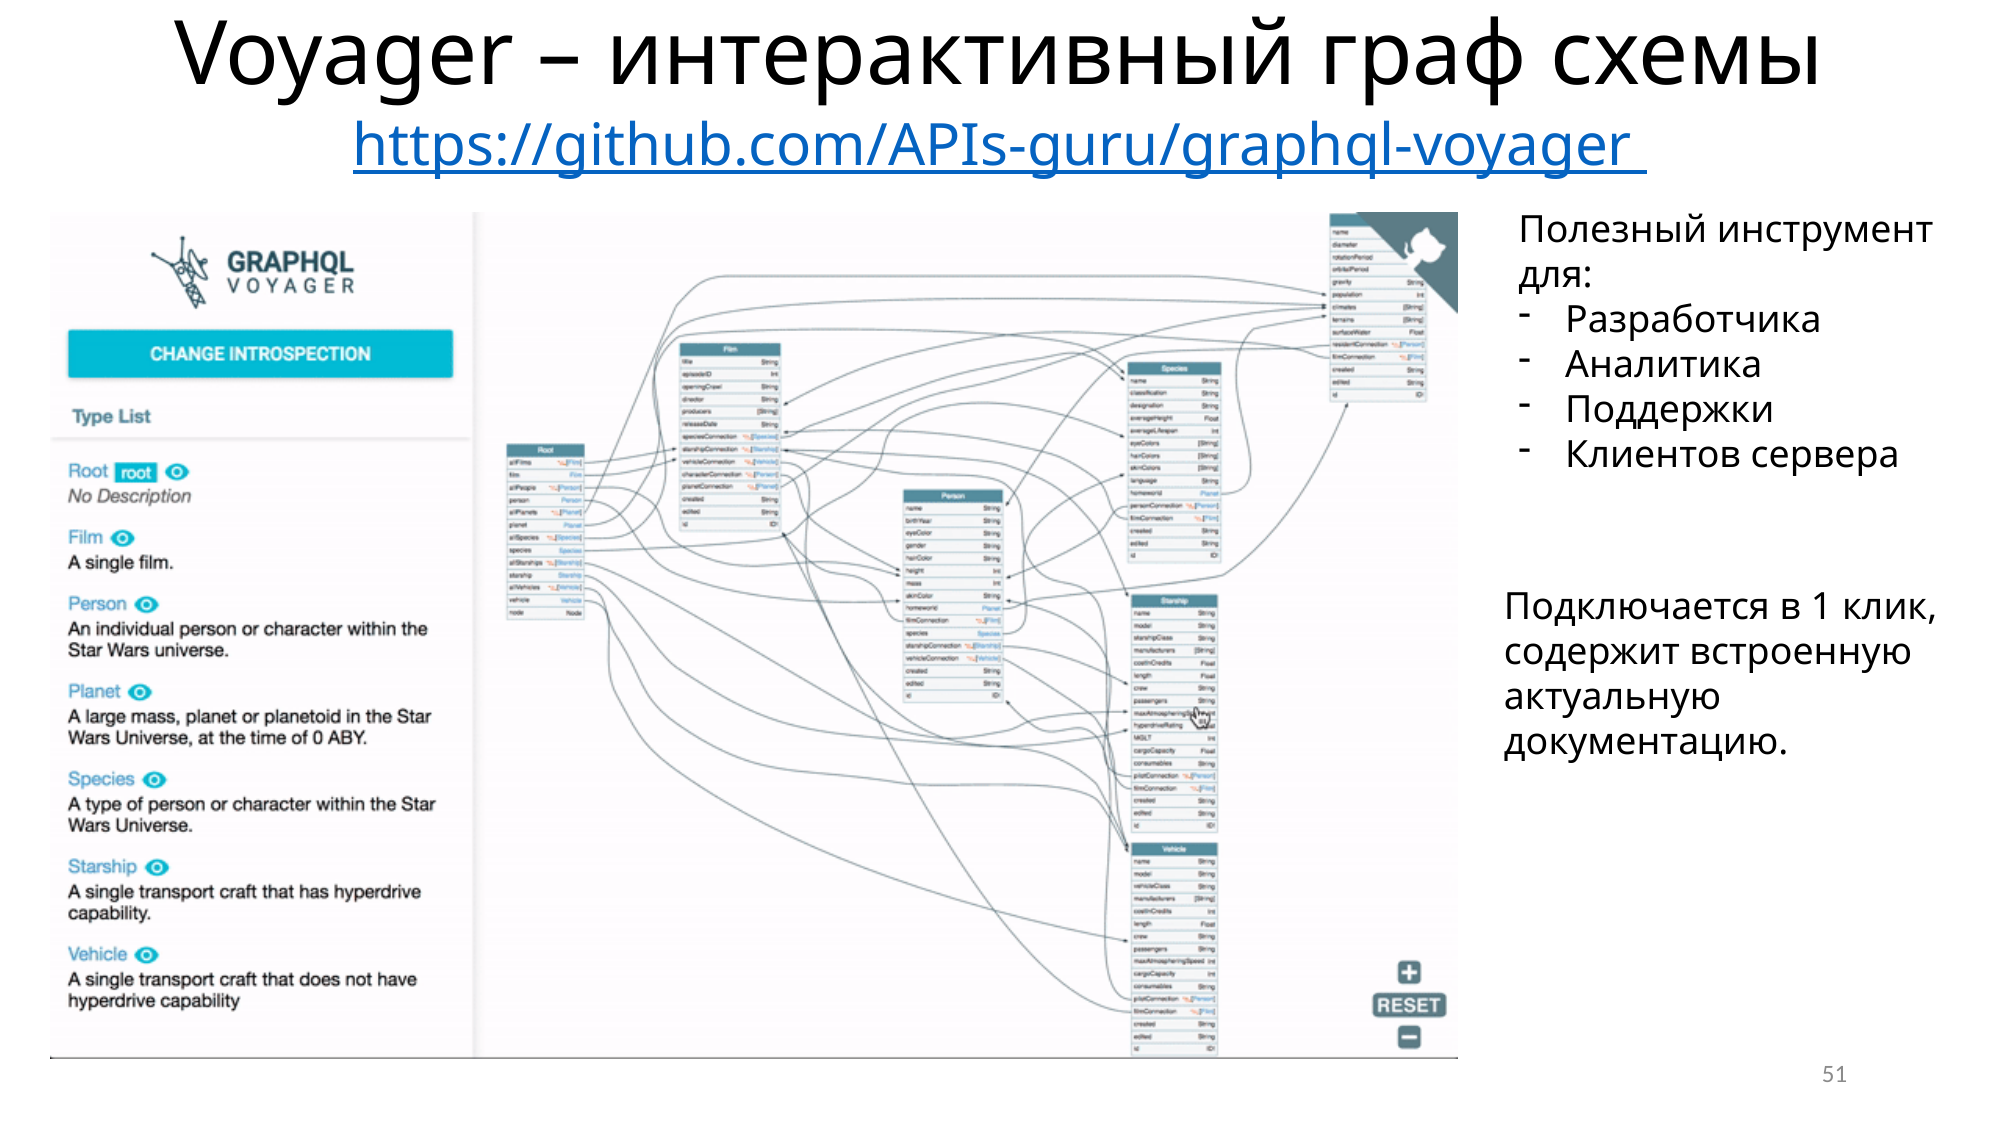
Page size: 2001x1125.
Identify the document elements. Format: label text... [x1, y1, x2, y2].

slide_number 51 [1412, 1042, 1863, 1103]
title Voyager – интерактивный граф схемы [137, 0, 1863, 100]
text_box Полезный инструмент для: Разработчика Аналитика Поддержки Клиентов сервера [1503, 198, 1979, 483]
list https://github.com/APIs-guru/graphql-voyager [137, 100, 1863, 287]
picture [50, 212, 1458, 1059]
text_box Подключается в 1 клик, содержит встроенную актуальную документацию. [1489, 574, 1961, 770]
